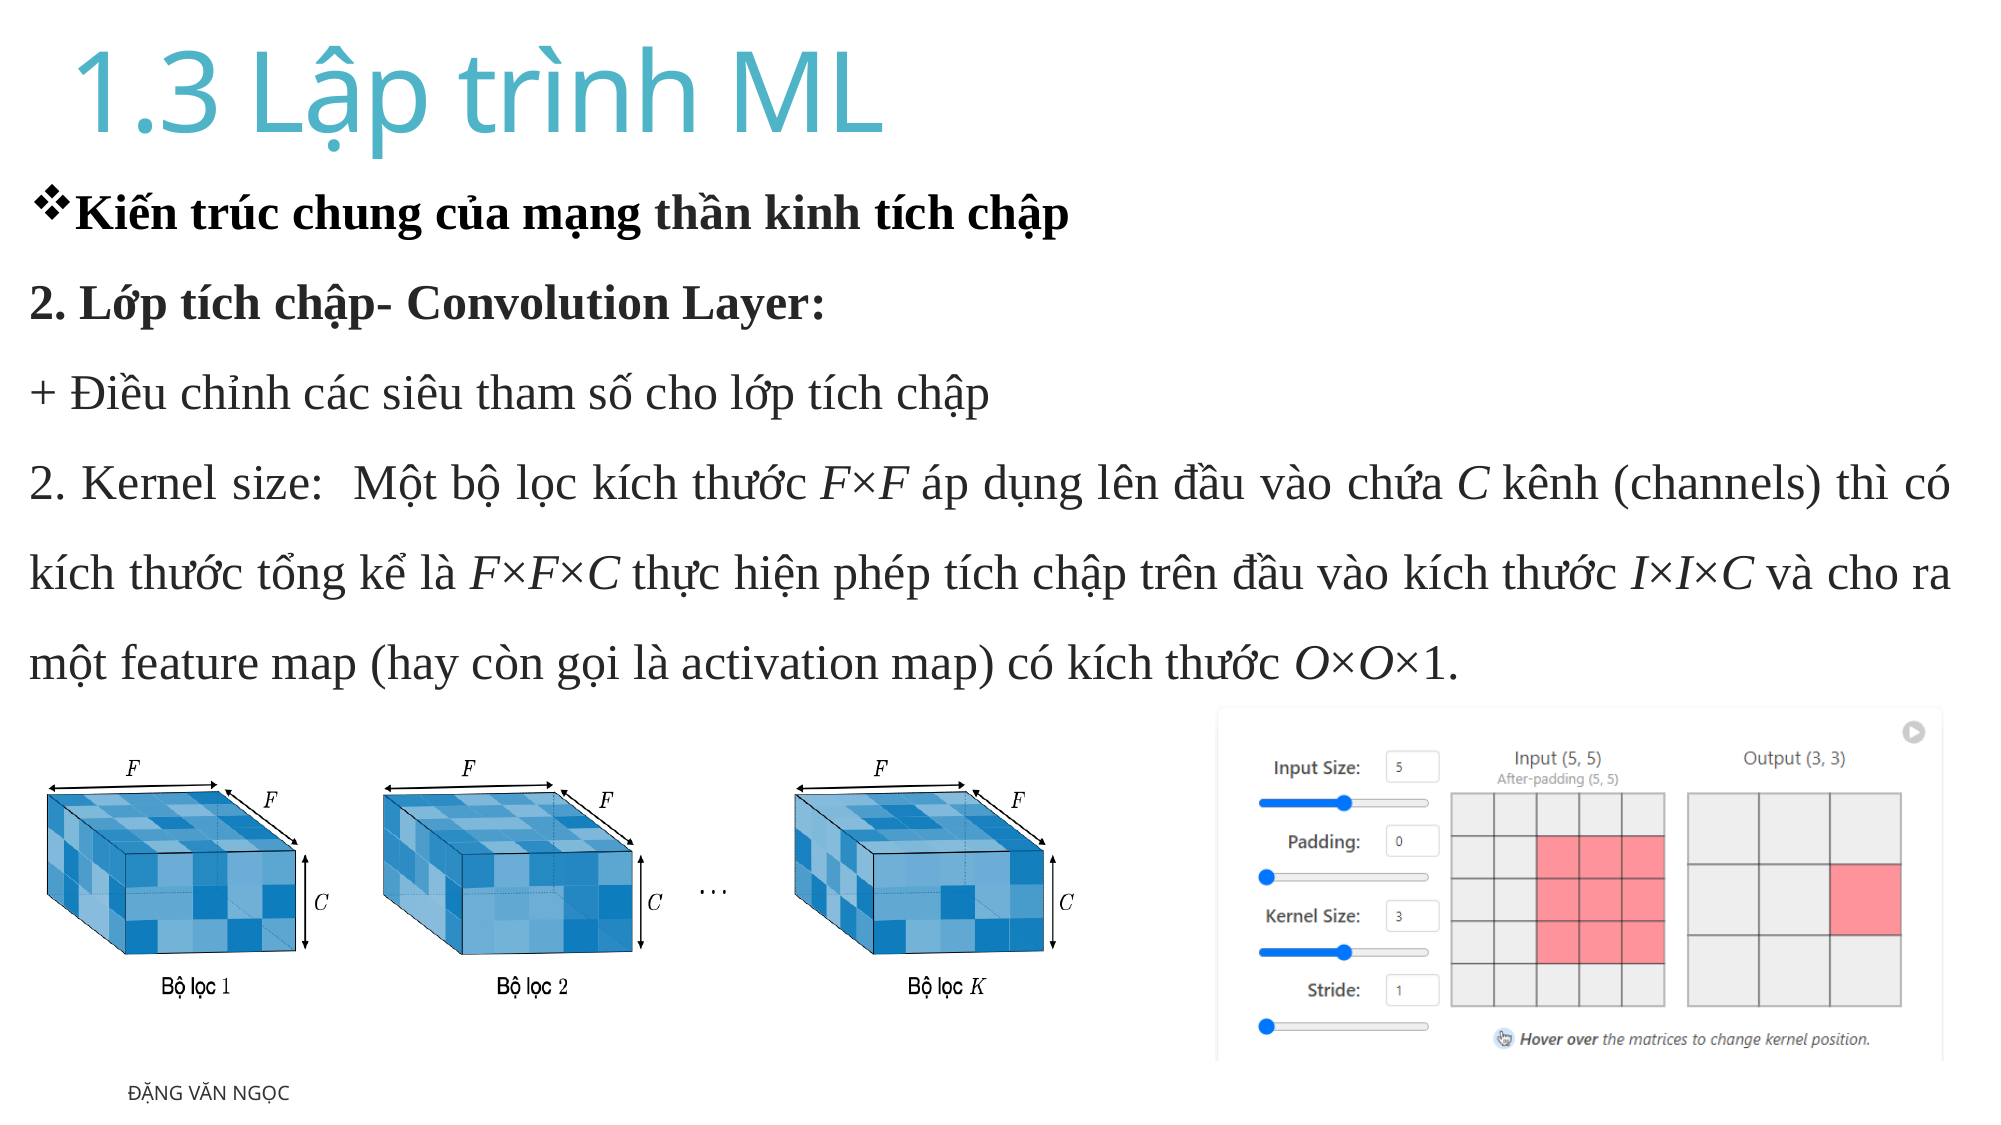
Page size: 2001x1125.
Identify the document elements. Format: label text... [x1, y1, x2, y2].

footer Đặng Văn Ngọc [112, 1075, 938, 1113]
title 1.3 Lập trình ML [53, 22, 1822, 141]
picture [1215, 699, 1944, 1062]
text_box [1095, 429, 1126, 535]
list Kiến trúc chung của mạng thần kinh tích chập 2. Lớp tích chập- Convolution Layer: + Điều chỉnh các siêu tham số cho lớp tích chập 2. Kernel size: Một bộ lọc kích thước F×F áp dụng lên đầu vào chứa C kênh (channels) thì có kích thước tổng kể là F×F×C thực hiện phép tích chập trên đầu vào kích thước I×I×C và cho ra một feature map (hay còn gọi là activation map) có kích thước O×O×1. [14, 141, 1967, 1076]
picture [38, 755, 1082, 1006]
